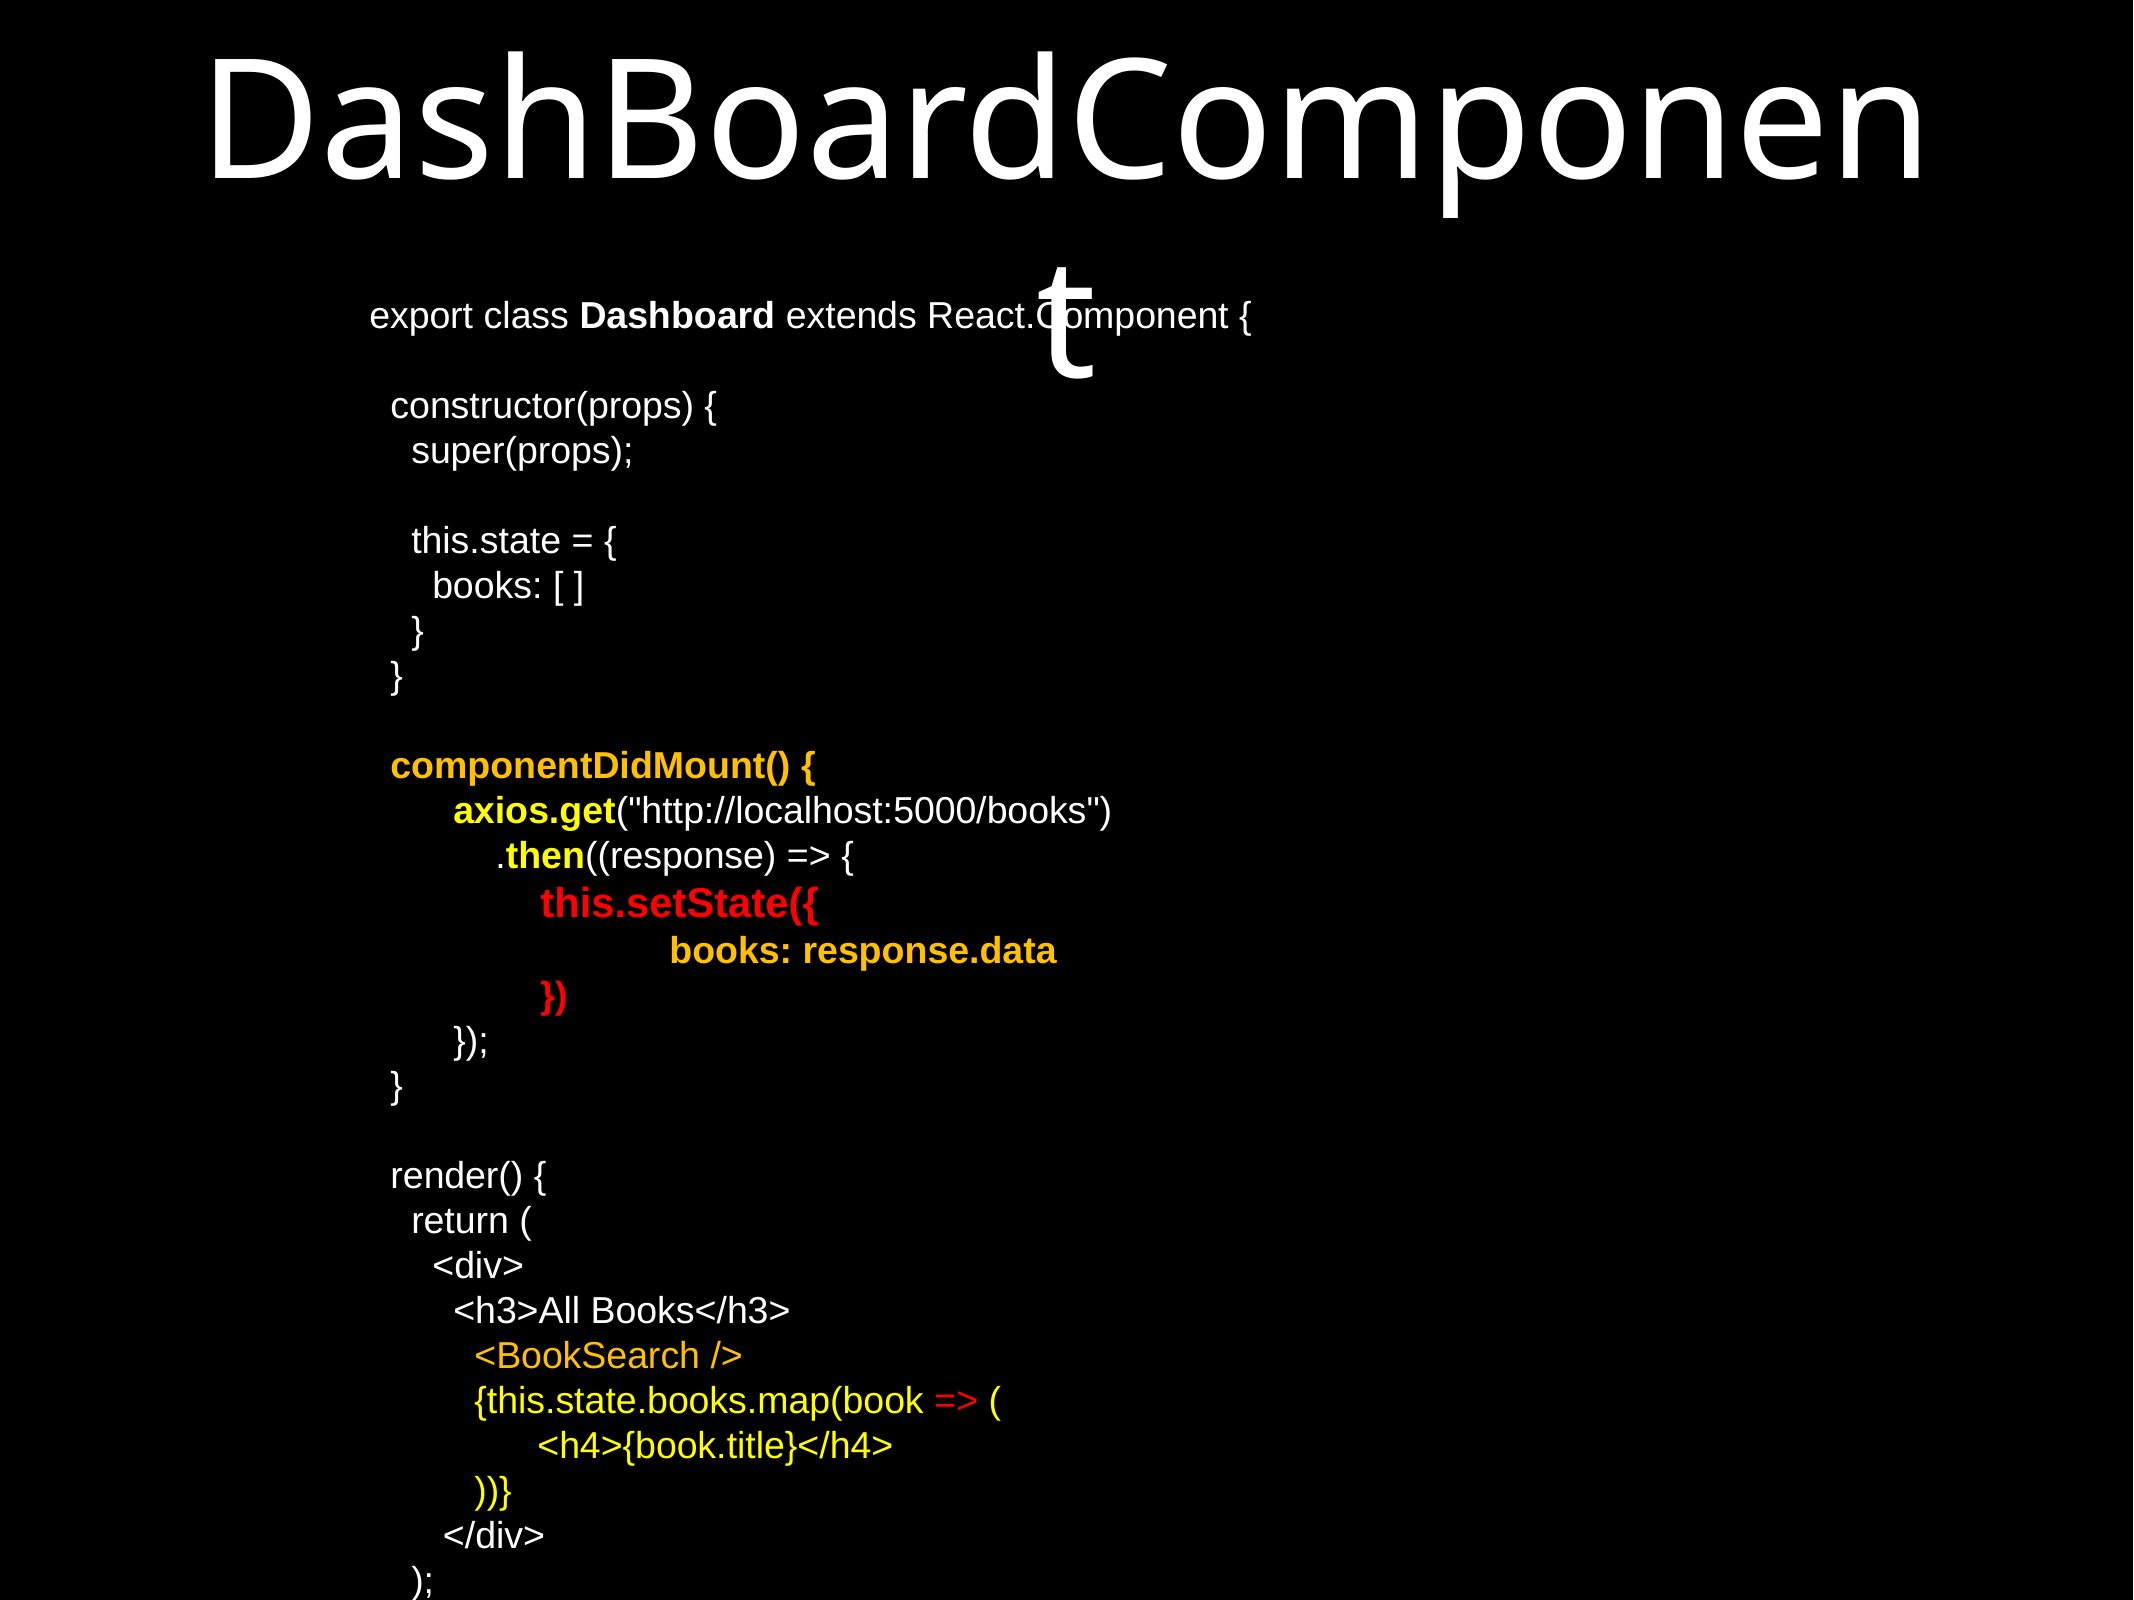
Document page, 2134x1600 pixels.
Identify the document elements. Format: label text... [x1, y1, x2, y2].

title DashBoardComponent [156, 34, 1978, 389]
text_box export class Dashboard extends React.Component { constructor(props) { super(props); this.state = { books: [ ] } } componentDidMount() { axios.get("http://localhost:5000/books") .then((response) => { this.setState({ books: response.data }) }); } render() { return ( <div> <h3>All Books</h3> <BookSearch /> {this.state.books.map(book => ( <h4>{book.title}</h4> ))} </div> ); } } [354, 452, 1779, 1460]
